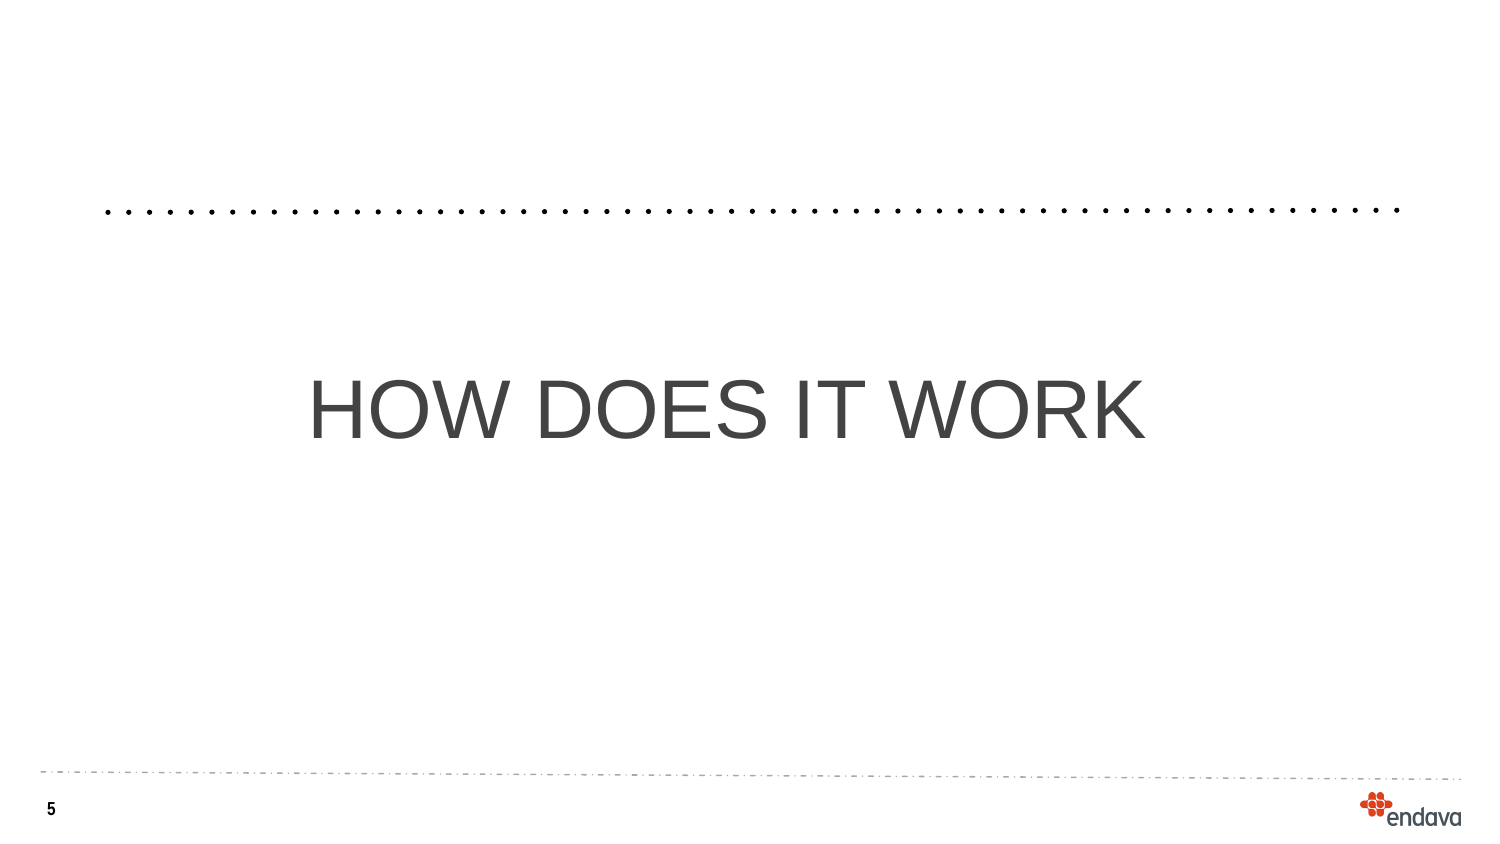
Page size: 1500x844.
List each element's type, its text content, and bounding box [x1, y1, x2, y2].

text_box HOW DOES IT WORK [292, 340, 1403, 417]
picture [1360, 792, 1461, 826]
